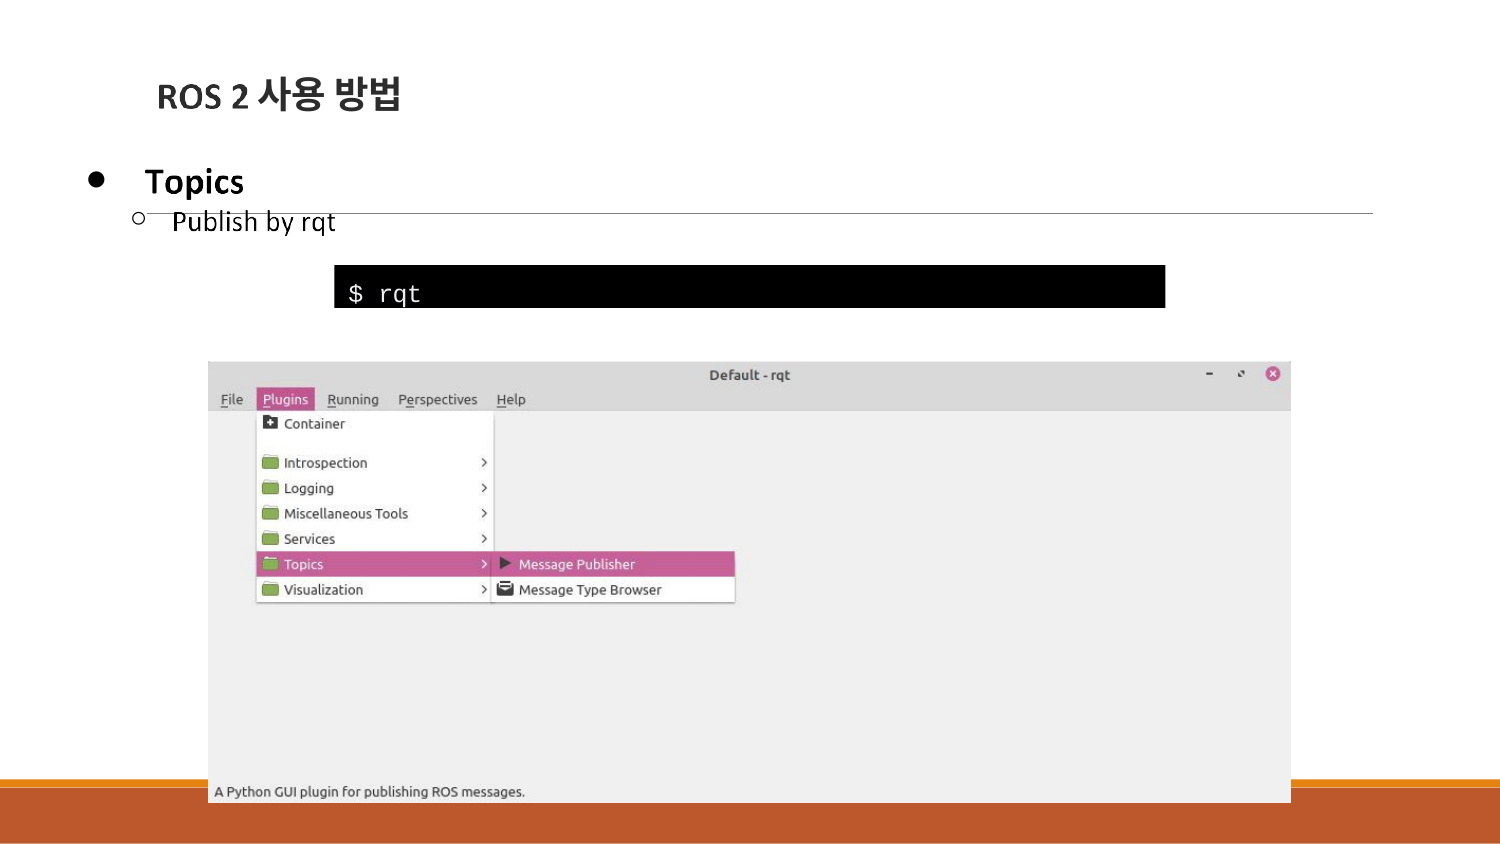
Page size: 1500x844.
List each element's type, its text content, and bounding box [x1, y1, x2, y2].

text_box $ rqt [334, 265, 1166, 308]
picture [159, 84, 248, 110]
picture [174, 210, 335, 237]
picture [145, 167, 244, 201]
text_box 사용 방법 ● ○ [83, 69, 418, 234]
picture [208, 360, 1292, 804]
